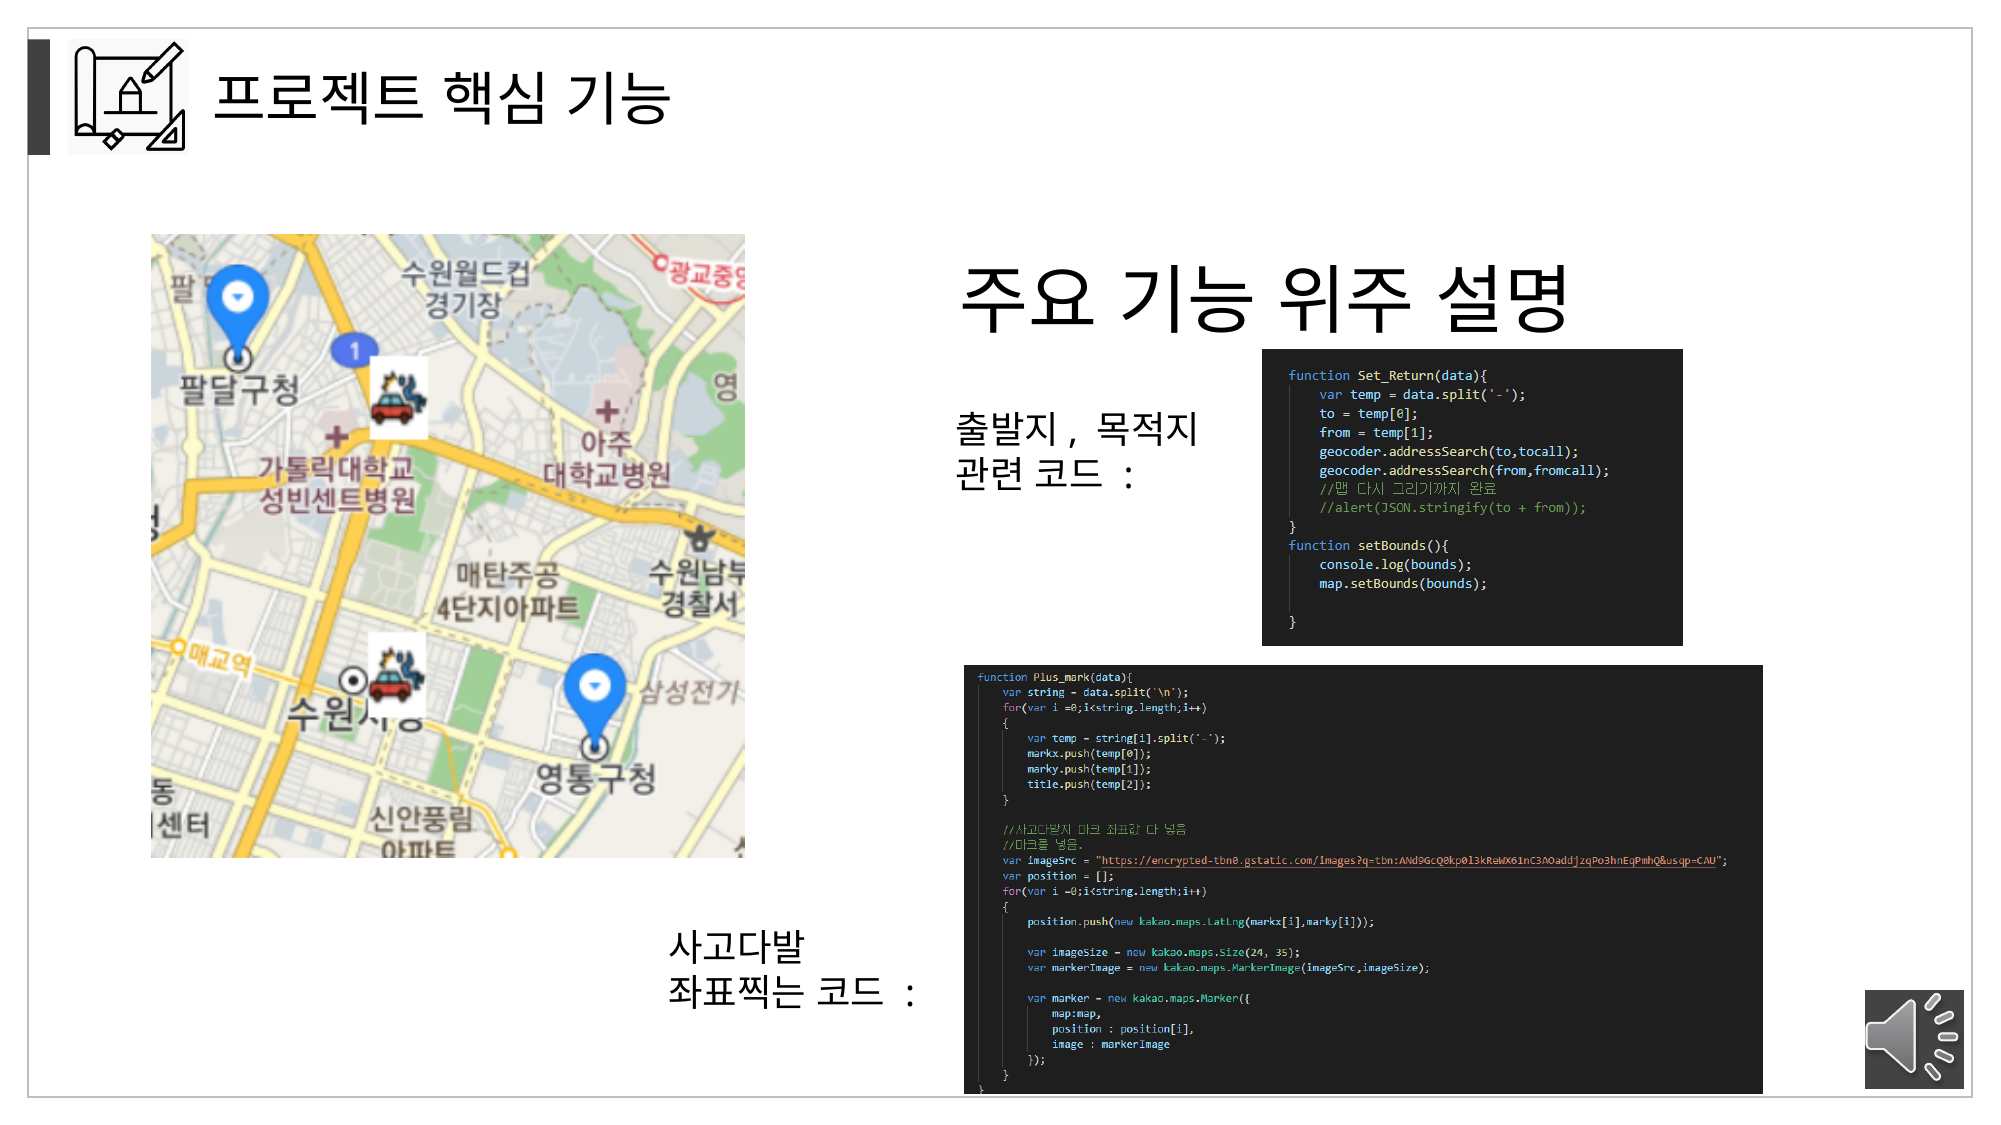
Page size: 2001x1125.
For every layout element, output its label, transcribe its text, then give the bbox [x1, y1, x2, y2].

text_box [27, 38, 51, 156]
picture [151, 234, 745, 858]
text_box [27, 27, 1973, 1098]
picture [67, 39, 189, 155]
picture [964, 665, 1763, 1094]
picture [1864, 989, 1965, 1090]
text_box 사고다발 좌표찍는 코드 : [653, 916, 958, 1021]
picture [1262, 349, 1683, 646]
text_box 프로젝트 핵심 기능 [197, 54, 688, 140]
text_box 출발지, 목적지 관련 코드 : [940, 398, 1245, 503]
text_box 주요 기능 위주 설명 [911, 245, 1622, 351]
